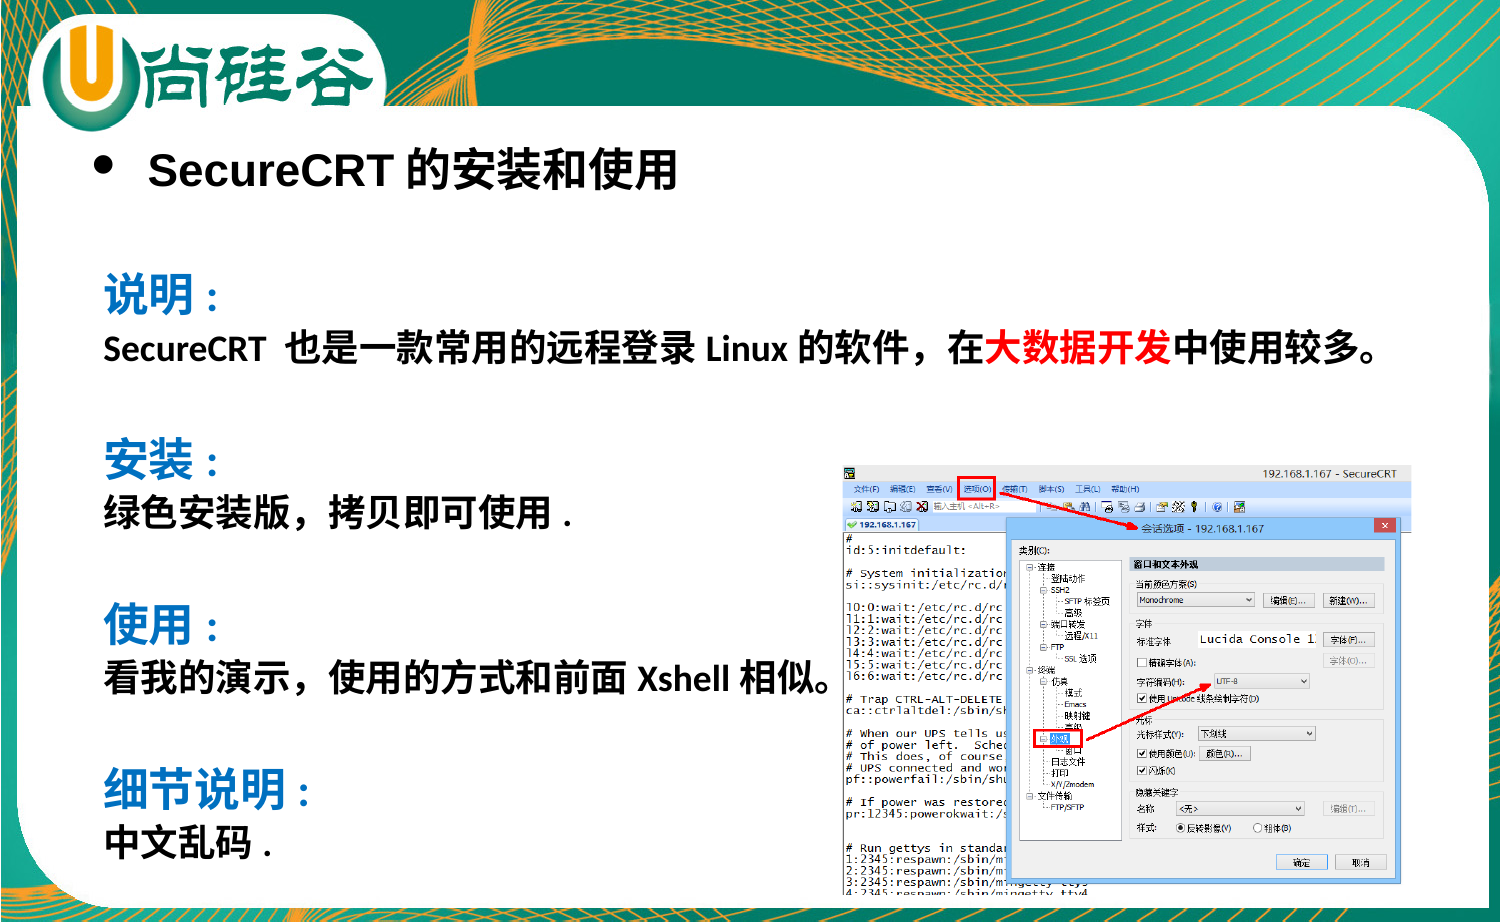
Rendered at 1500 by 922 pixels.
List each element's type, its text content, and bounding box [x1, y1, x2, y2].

picture [0, 0, 1500, 922]
text_box 说明: SecureCRT 也是一款常用的远程登录Linux的软件，在大数据开发中使用较多。 安装: 绿色安装版，拷贝即可使用. 使用: 看我的演示，使用的方式和前面Xshell相似。 细节说明: 中文乱码. [88, 264, 1459, 872]
text_box SecureCRT的安装和使用 [76, 139, 1270, 204]
